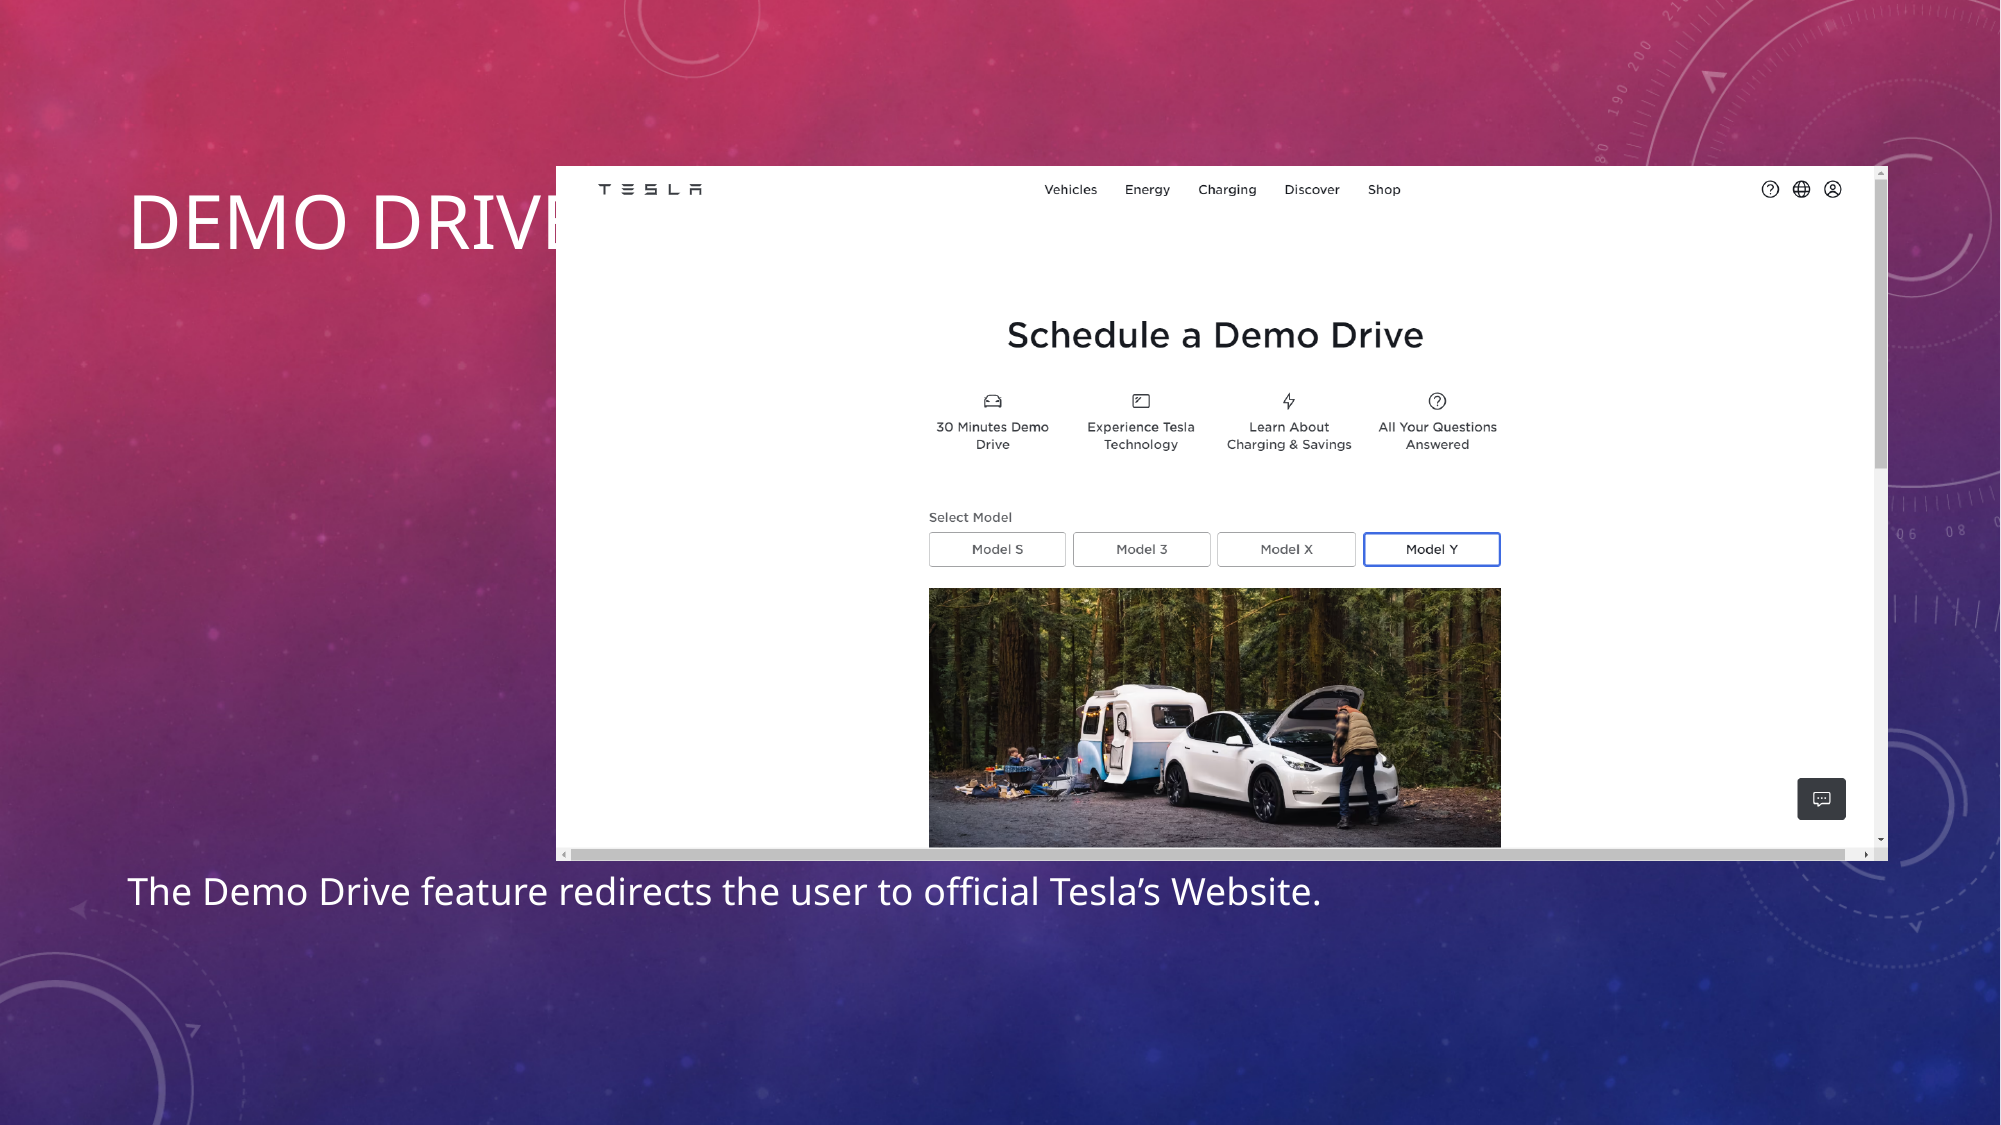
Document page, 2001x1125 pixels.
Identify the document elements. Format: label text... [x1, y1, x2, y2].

text_box The Demo Drive feature redirects the user to official Tesla’s Website. [112, 860, 1429, 921]
picture [0, 0, 2001, 1125]
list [556, 166, 1888, 861]
title DEMO DRIVE [112, 99, 1775, 339]
